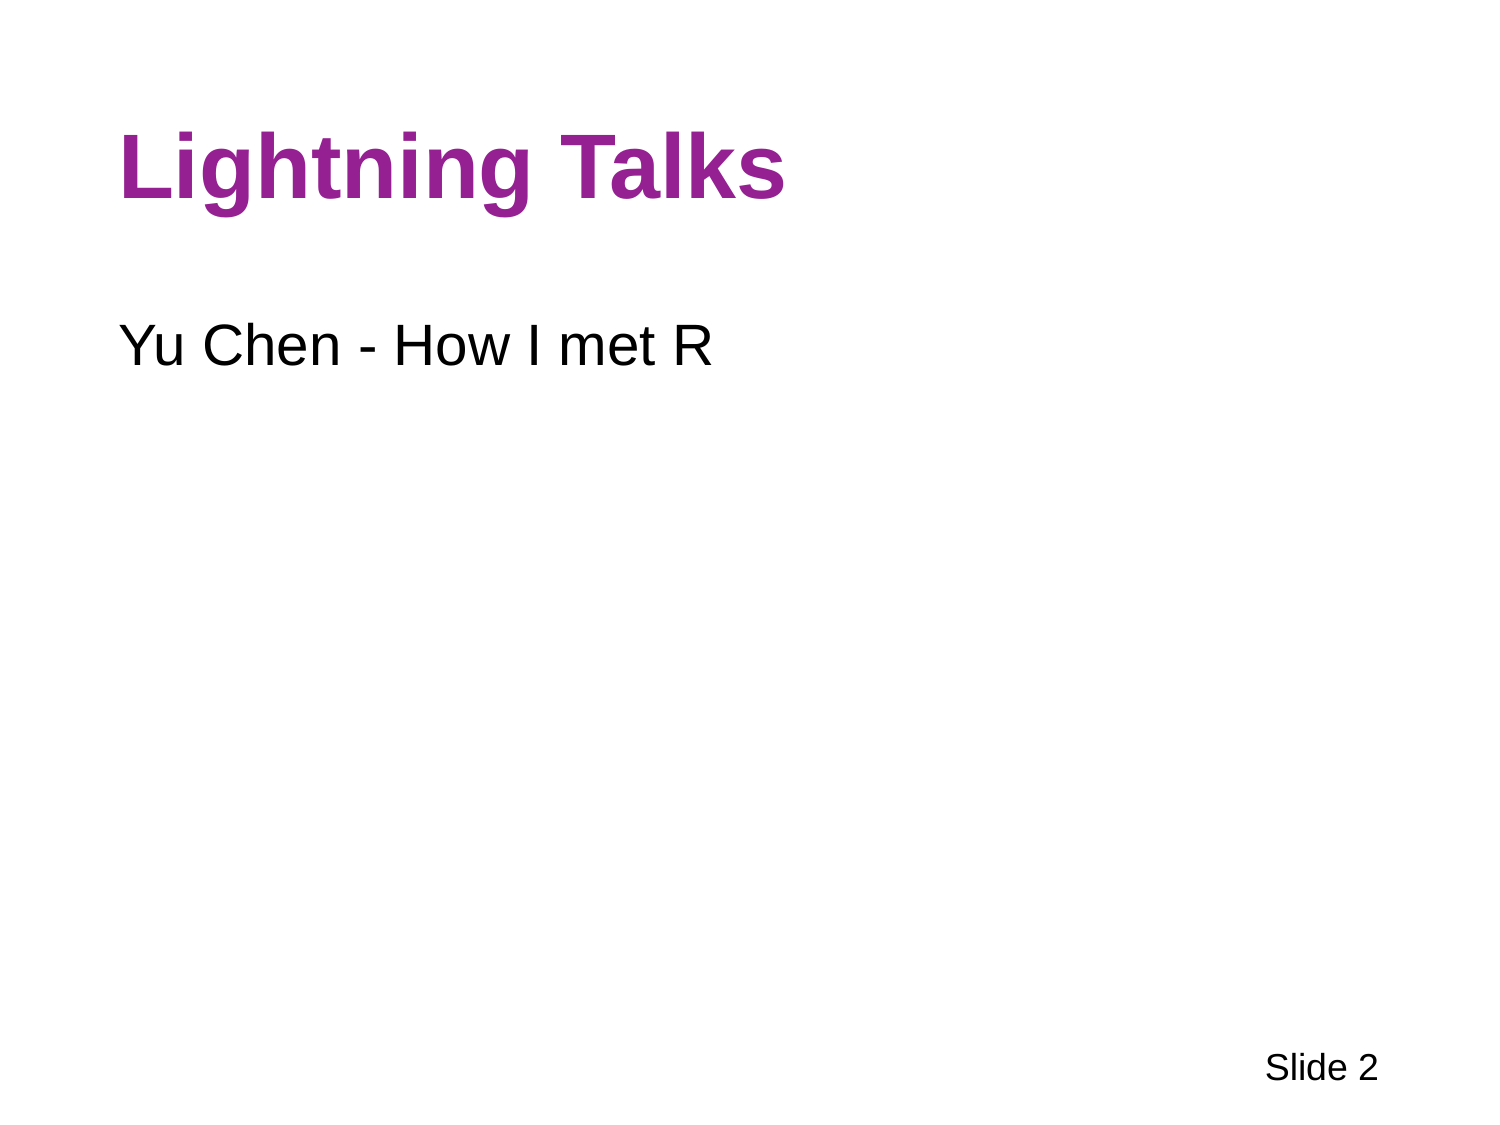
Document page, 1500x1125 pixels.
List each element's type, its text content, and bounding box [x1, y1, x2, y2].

text_box Slide 2 [1249, 1035, 1500, 1096]
list Yu Chen - How I met R [103, 299, 1397, 1014]
title Lightning Talks [103, 59, 1397, 278]
